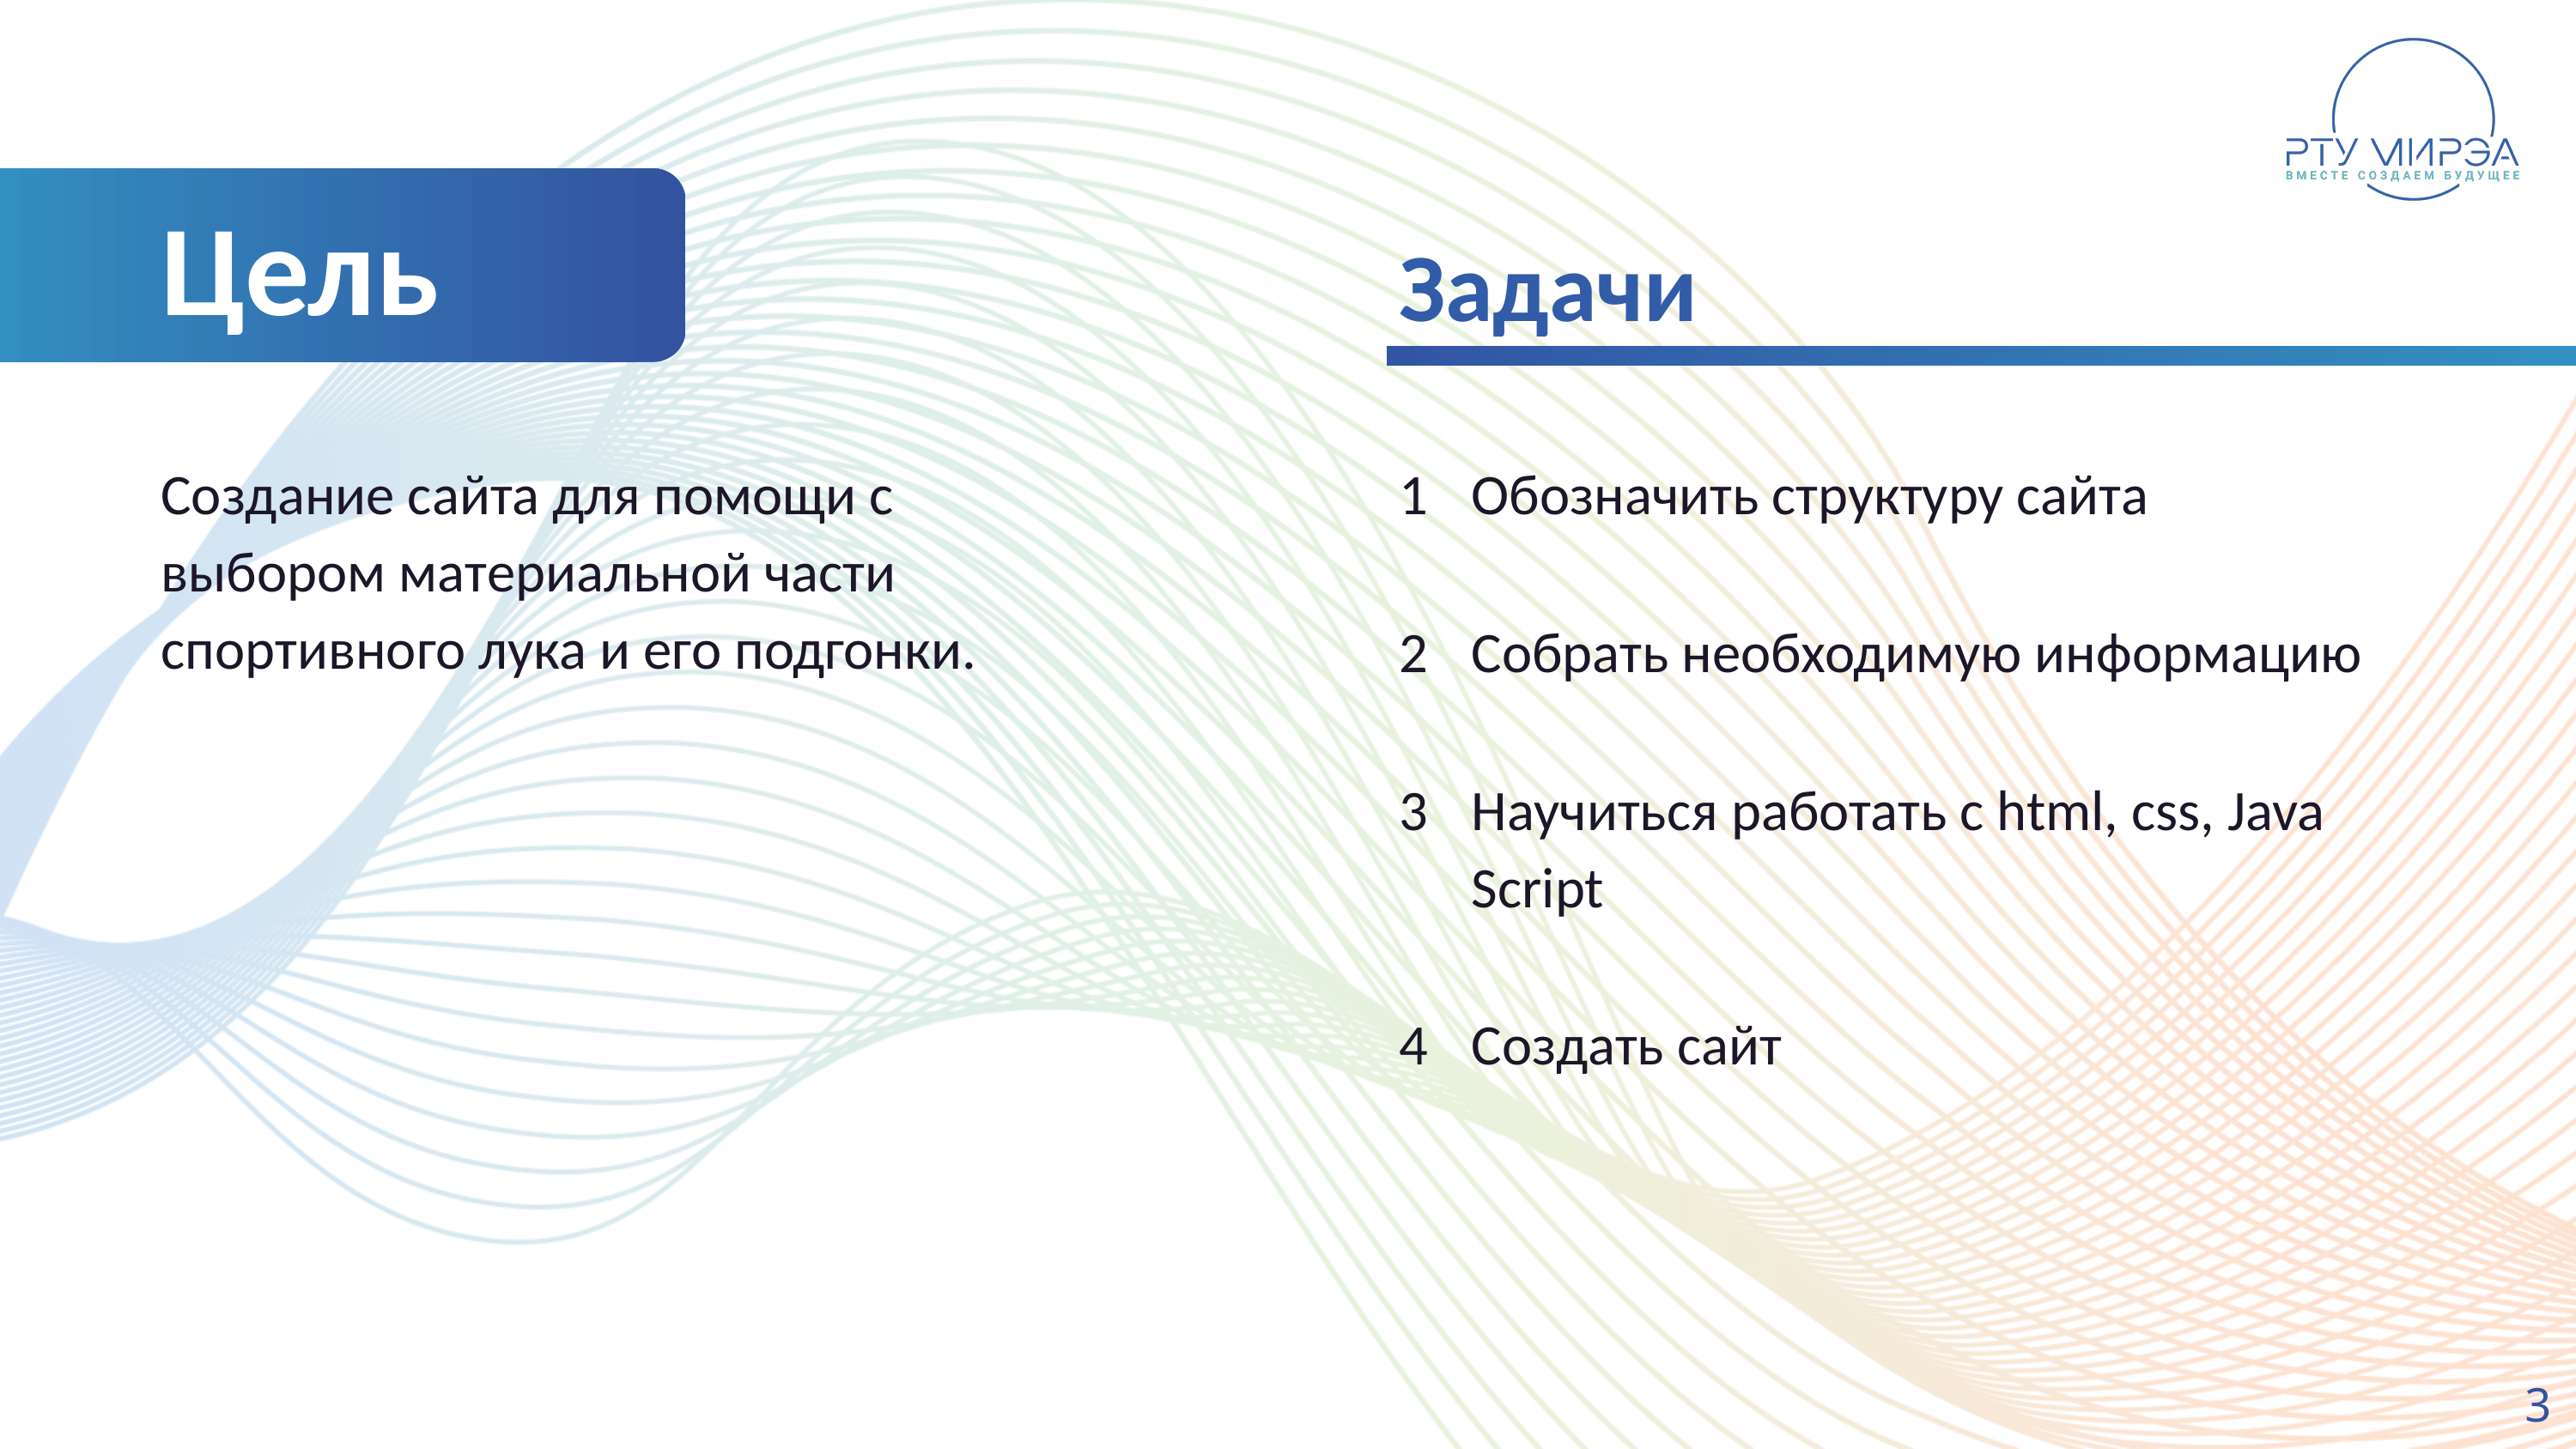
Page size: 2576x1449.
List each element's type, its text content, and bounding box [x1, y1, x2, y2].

text_box Задачи [1399, 196, 2342, 343]
text_box Создание сайта для помощи с выбором материальной части спортивного лука и его подгонки. [161, 448, 1130, 527]
text_box Цель [161, 196, 536, 343]
text_box [1387, 346, 2576, 366]
text_box [0, 168, 686, 362]
text_box 3 [2512, 1368, 2565, 1439]
picture [0, 0, 2576, 1449]
text_box Обозначить структуру сайта Собрать необходимую информацию Научиться работать с html, css, Java Script Создать сайт [1399, 448, 2368, 1005]
